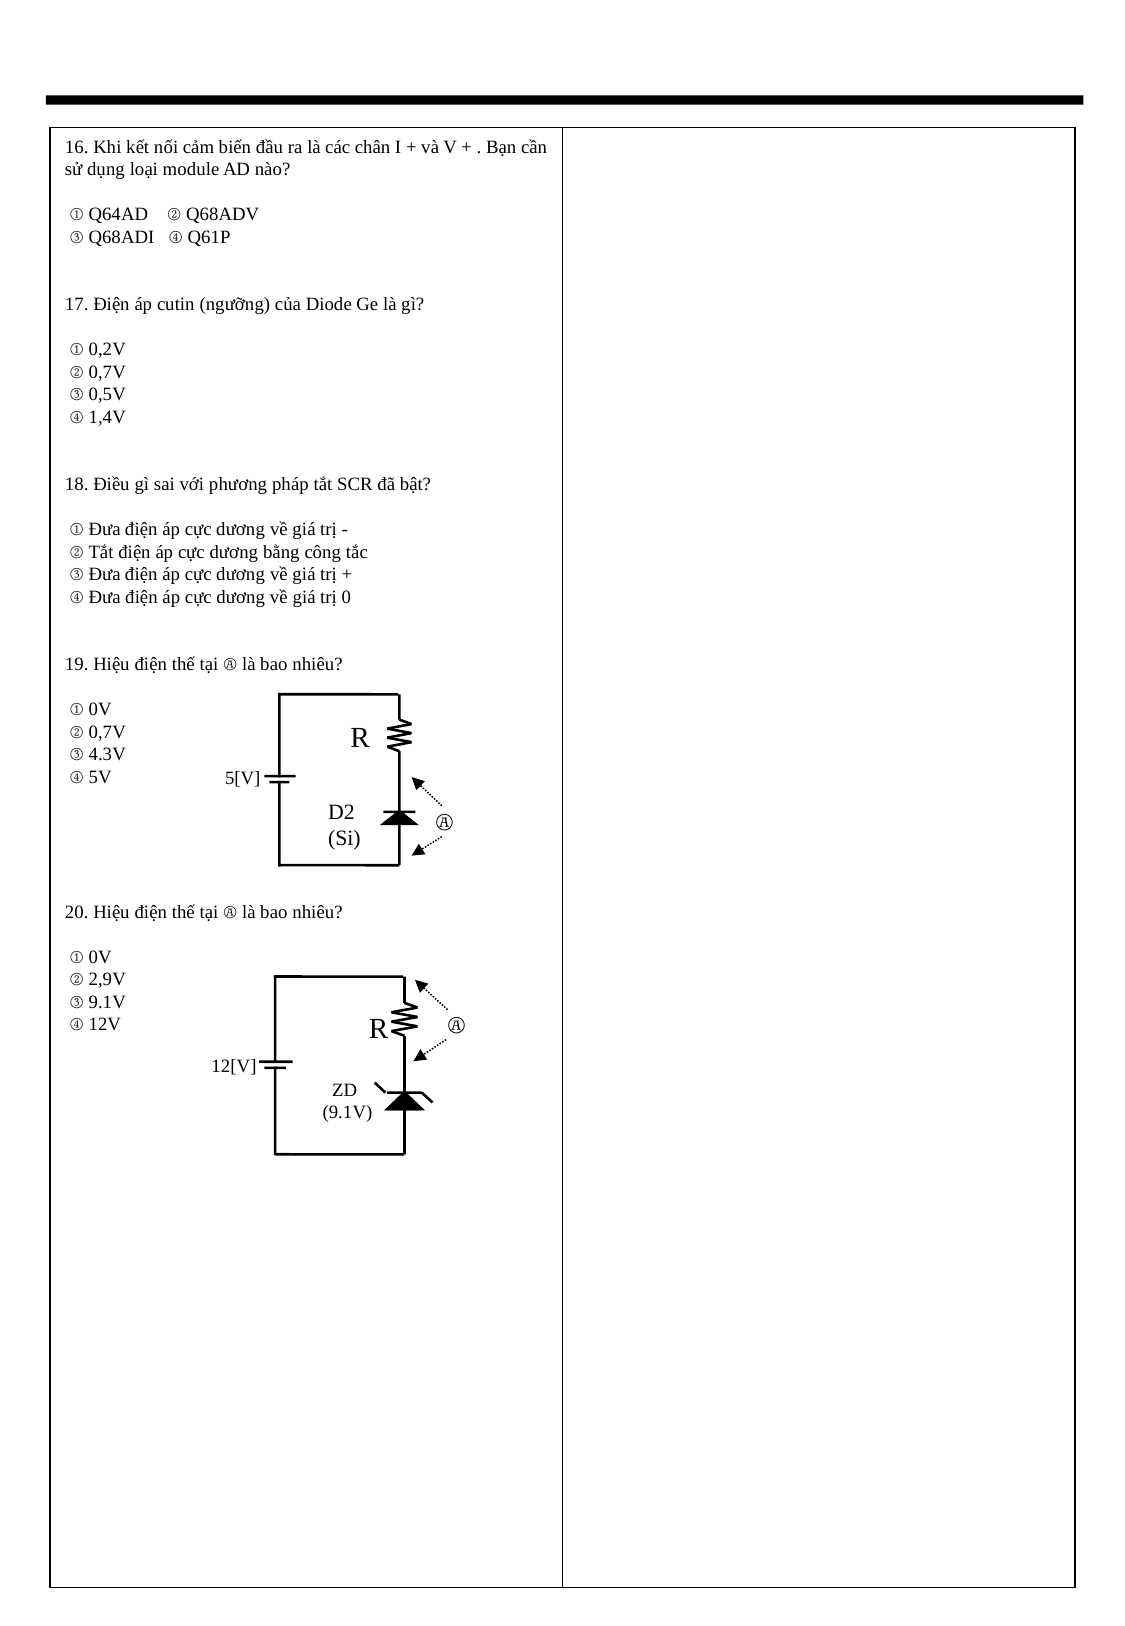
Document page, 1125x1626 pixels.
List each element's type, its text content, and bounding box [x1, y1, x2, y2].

text_box [49, 1042, 562, 1588]
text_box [196, 976, 485, 1156]
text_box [209, 693, 473, 867]
text_box [562, 127, 1075, 1588]
text_box 16. Khi kết nối cảm biến đầu ra là các chân I + và V + . Bạn cần sử dụng loại module AD nào? ① Q64AD ② Q68ADV ③ Q68ADI ④ Q61P 17. Điện áp cutin (ngưỡng) của Diode Ge là gì? ① 0,2V ② 0,7V ③ 0,5V ④ 1,4V 18. Điều gì sai với phương pháp tắt SCR đã bật? ① Đưa điện áp cực dương về giá trị - ② Tắt điện áp cực dương bằng công tắc ③ Đưa điện áp cực dương về giá trị + ④ Đưa điện áp cực dương về giá trị 0 19. Hiệu điện thế tại Ⓐ là bao nhiêu? ① 0V ② 0,7V ③ 4.3V ④ 5V 20. Hiệu điện thế tại Ⓐ là bao nhiêu? ① 0V ② 2,9V ③ 9.1V ④ 12V [49, 127, 563, 1042]
